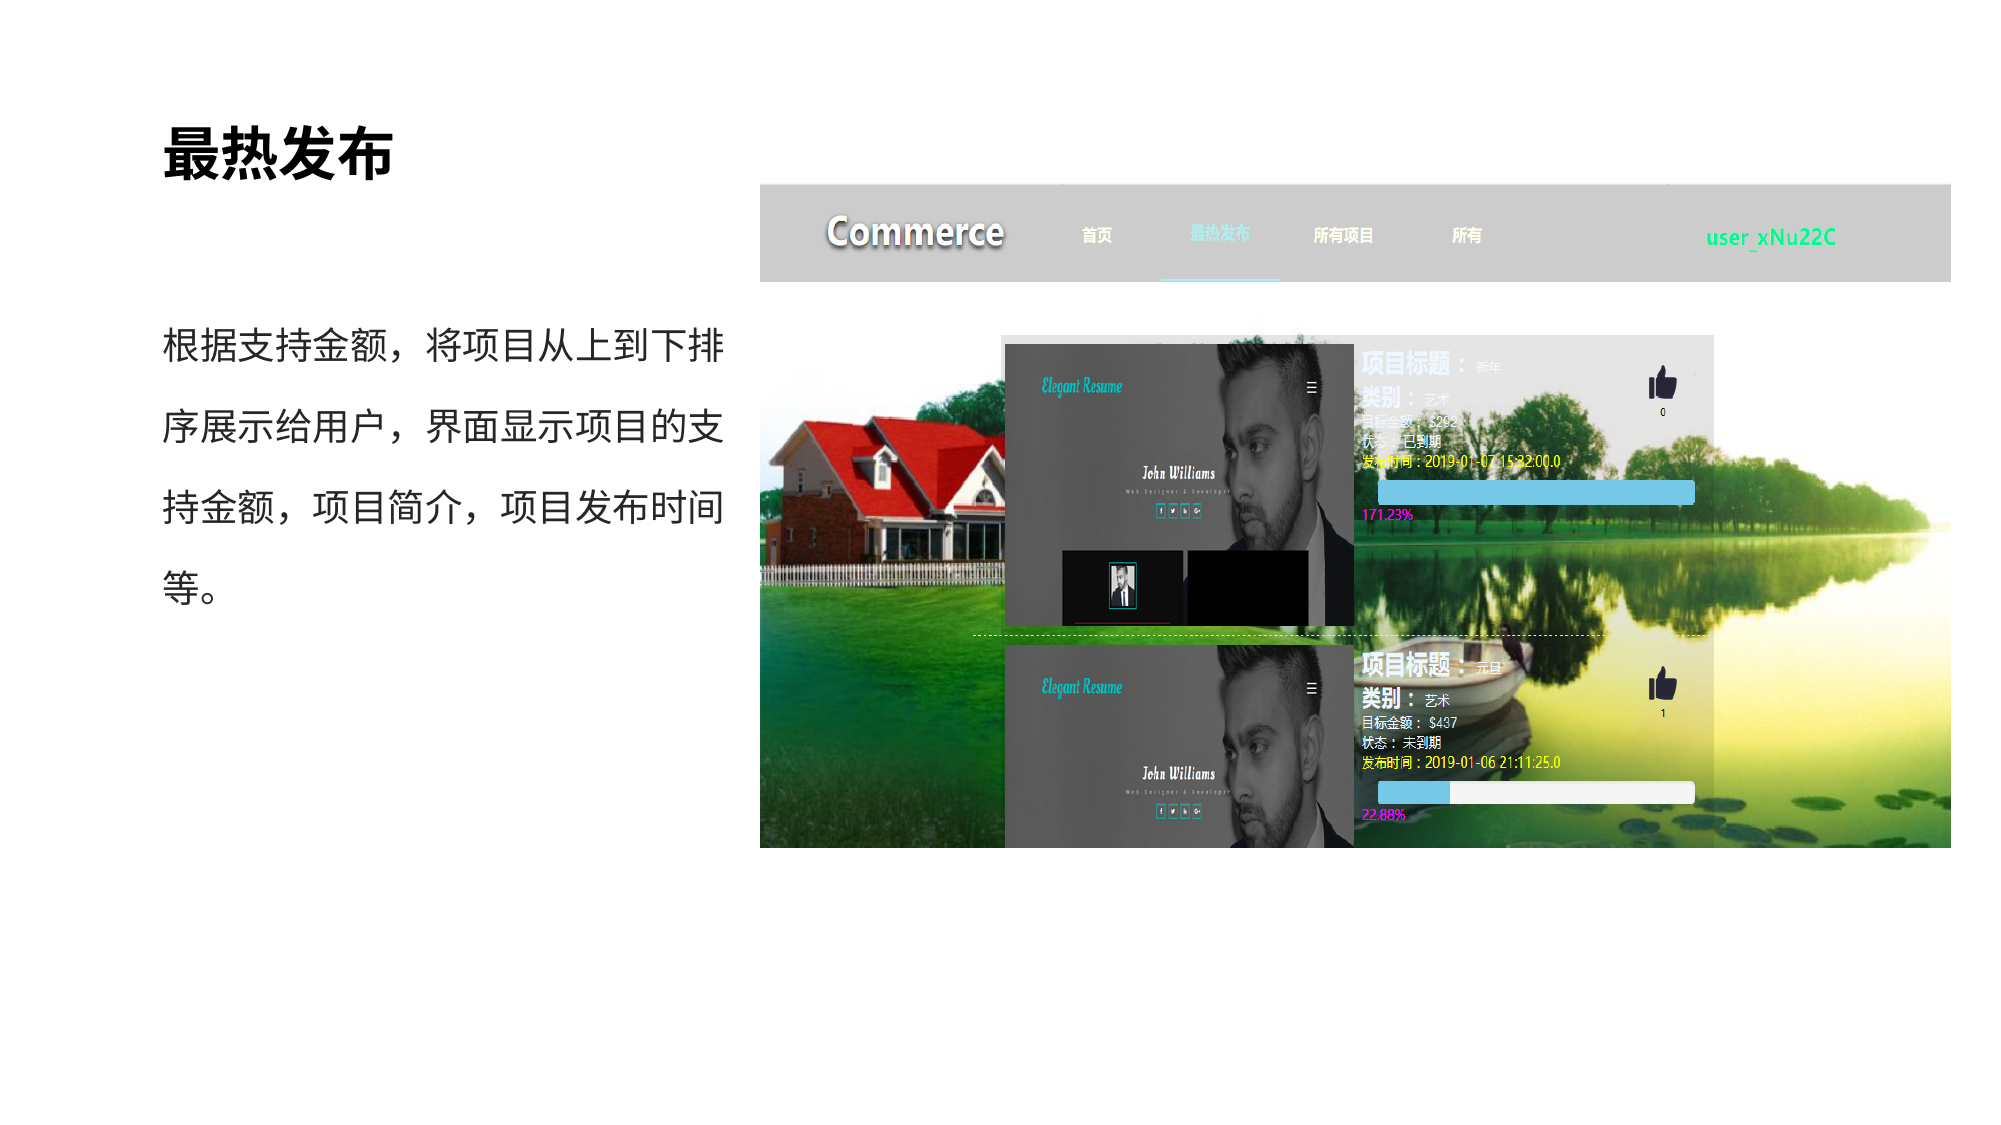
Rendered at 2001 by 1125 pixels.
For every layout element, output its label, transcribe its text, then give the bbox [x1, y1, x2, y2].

picture [760, 183, 1951, 848]
list 根据支持金额，将项目从上到下排序展示给用户，界面显示项目的支持金额，项目简介，项目发布时间等。 [147, 278, 777, 1041]
text_box 最热发布 [147, 95, 777, 227]
